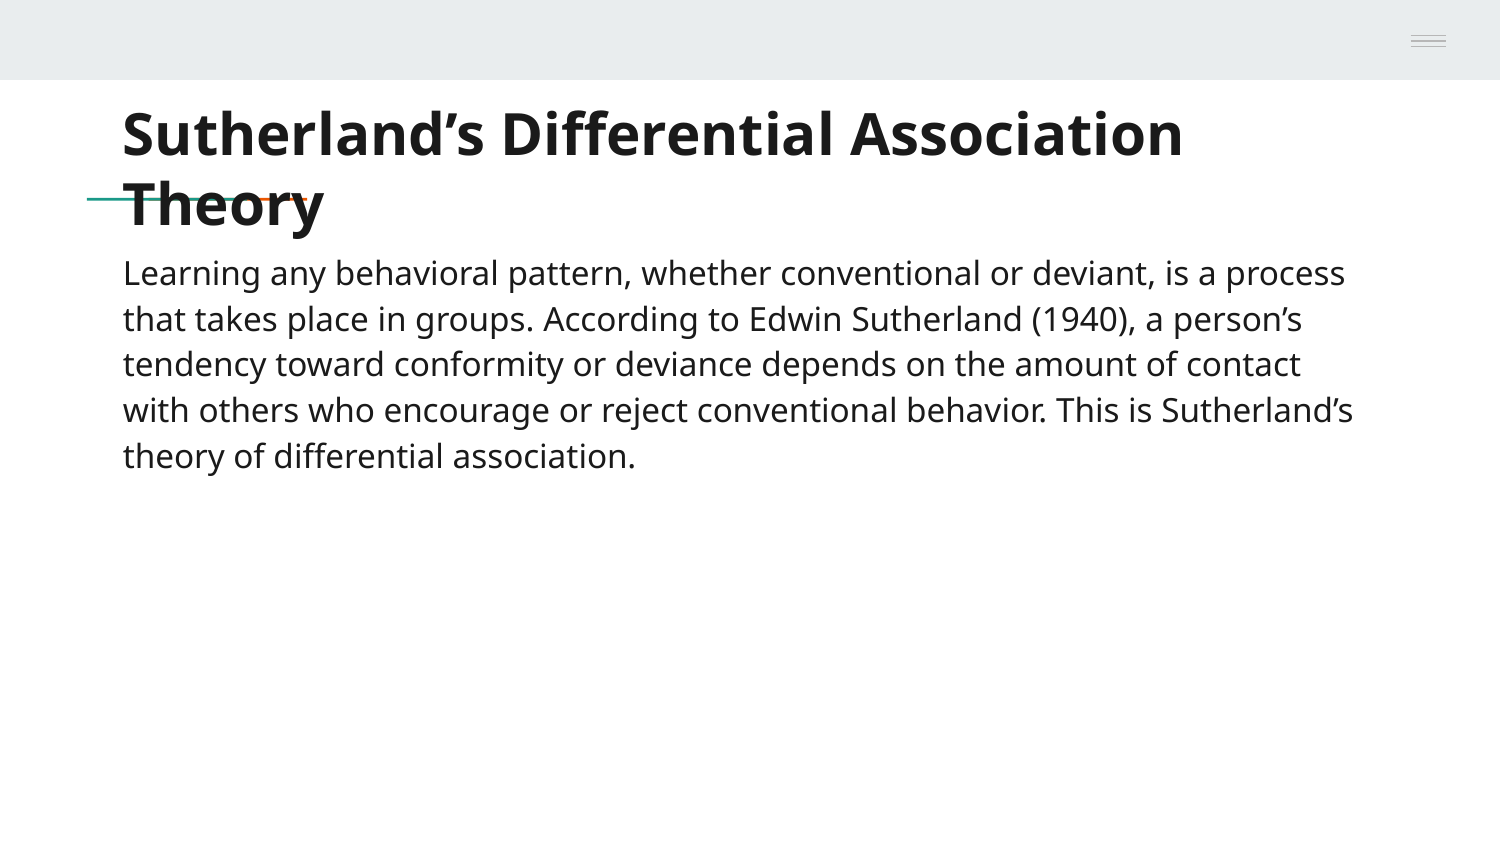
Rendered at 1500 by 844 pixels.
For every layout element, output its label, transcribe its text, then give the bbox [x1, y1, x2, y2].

list Learning any behavioral pattern, whether conventional or deviant, is a process that takes place in groups. According to Edwin Sutherland (1940), a person’s tendency toward conformity or deviance depends on the amount of contact with others who encourage or reject conventional behavior. This is Sutherland’s theory of differential association. [107, 230, 1394, 767]
title Sutherland’s Differential Association Theory [107, 82, 1394, 183]
